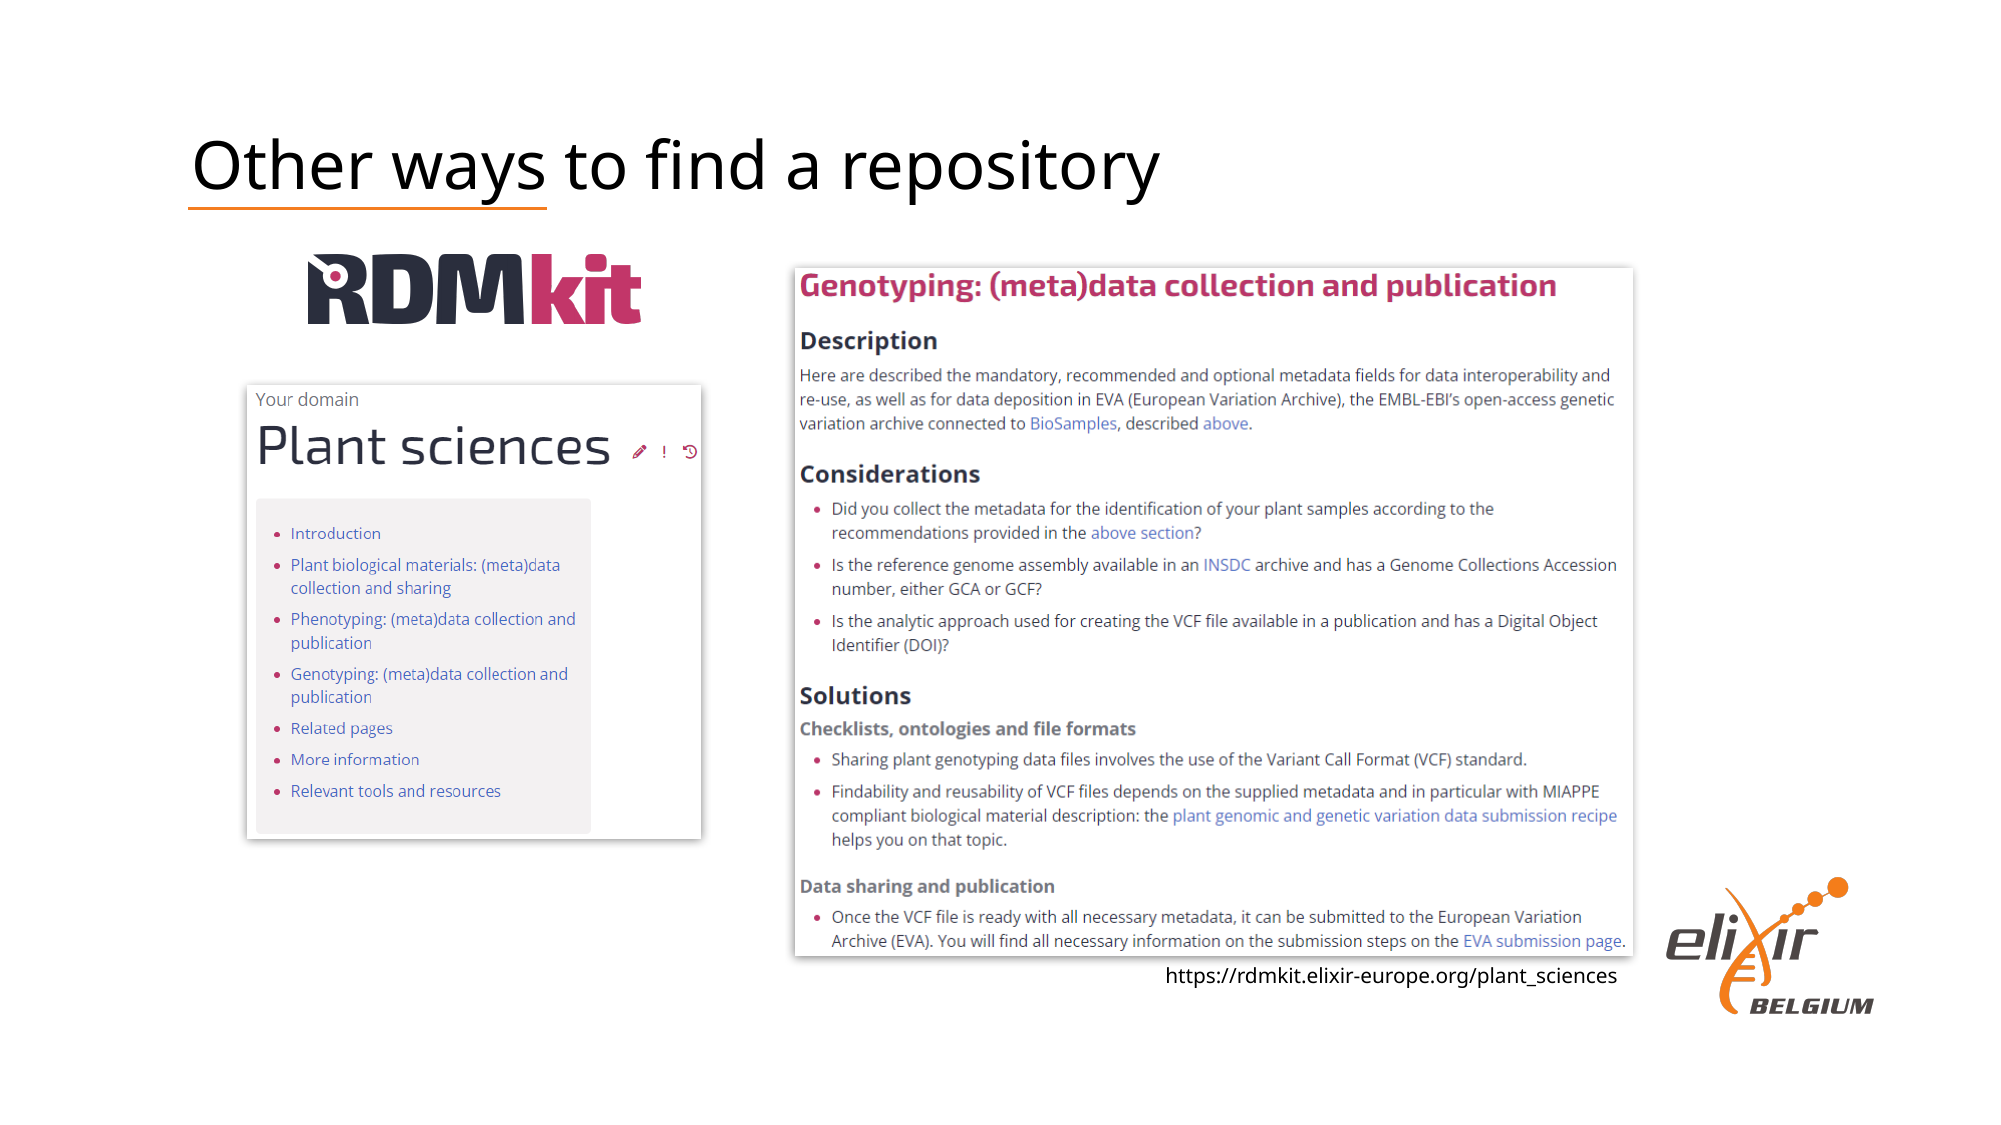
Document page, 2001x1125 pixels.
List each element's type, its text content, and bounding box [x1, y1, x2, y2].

list Other ways to find a repository [138, 115, 1945, 217]
picture [247, 385, 702, 839]
picture [307, 254, 641, 325]
picture [795, 267, 1633, 957]
text_box https://rdmkit.elixir-europe.org/plant_sciences [795, 964, 1633, 1000]
picture [1666, 877, 1885, 1037]
